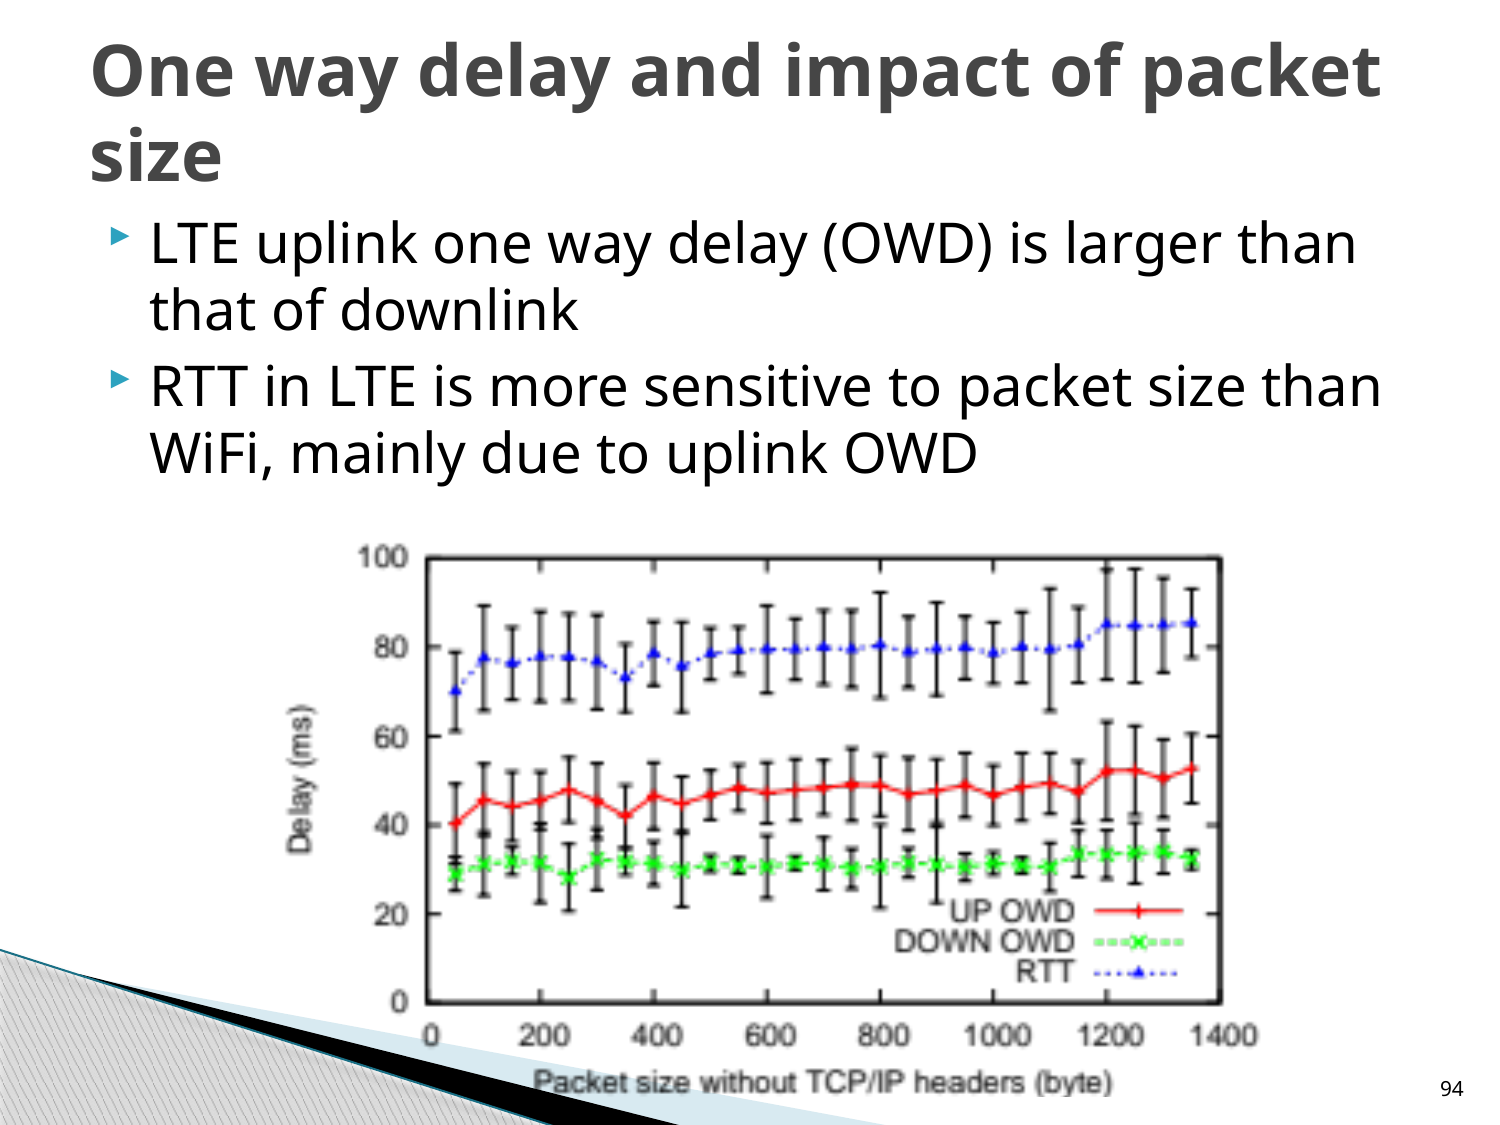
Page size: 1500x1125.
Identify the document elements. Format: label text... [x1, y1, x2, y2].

picture [277, 525, 1271, 1098]
slide_number 94 [1418, 1051, 1479, 1112]
list LTE uplink one way delay (OWD) is larger than that of downlink RTT in LTE is more sensitive to packet size than WiFi, mainly due to uplink OWD [75, 205, 1425, 942]
title One way delay and impact of packet size [75, 16, 1425, 205]
